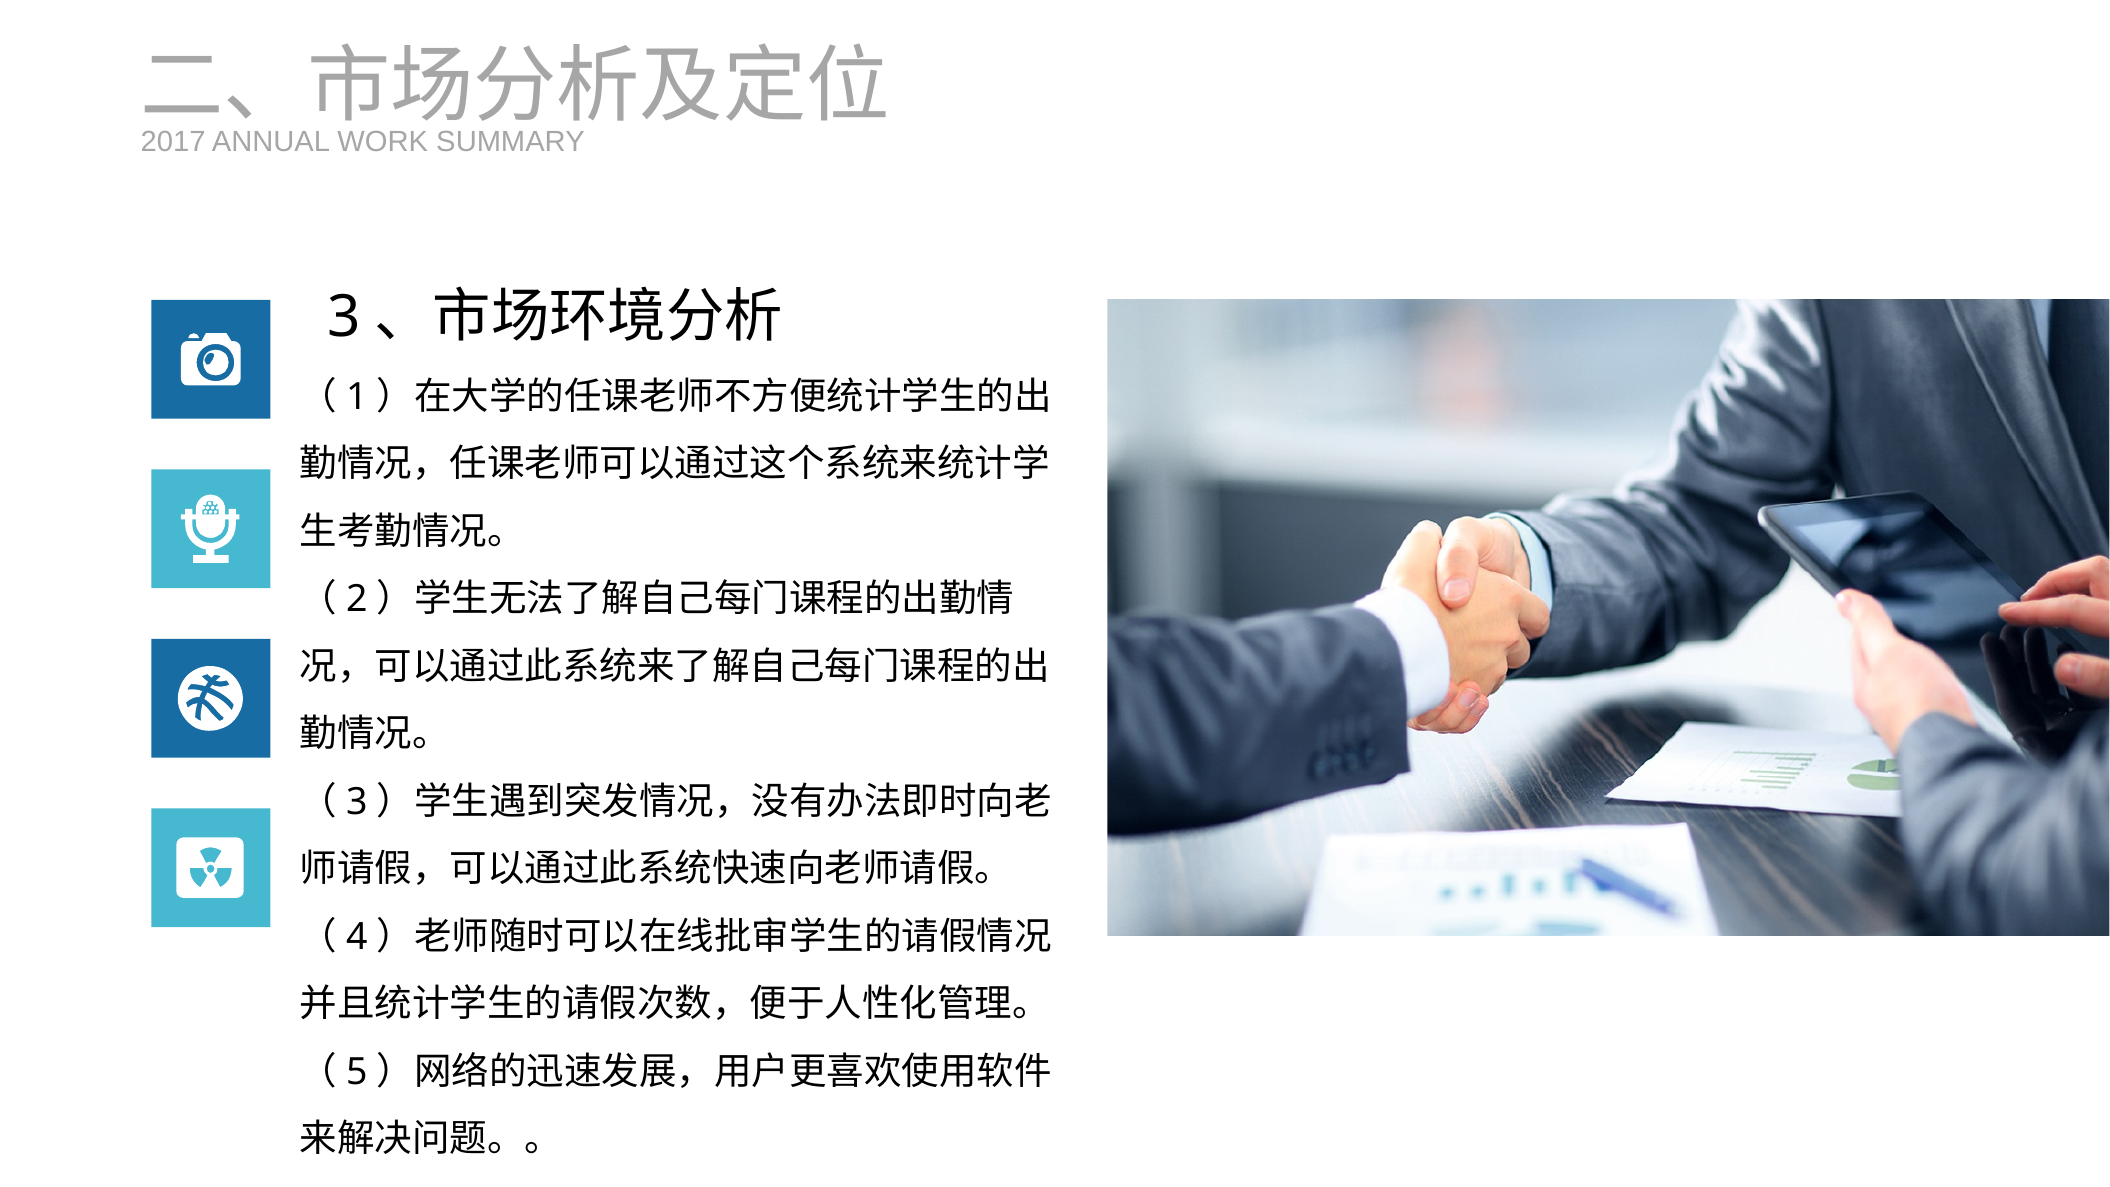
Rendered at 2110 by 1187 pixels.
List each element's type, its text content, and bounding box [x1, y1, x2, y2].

text_box [1106, 299, 2110, 936]
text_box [151, 299, 271, 419]
text_box 3、市场环境分析 [312, 243, 1036, 349]
text_box 二、市场分析及定位 [140, 31, 1124, 132]
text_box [151, 808, 271, 928]
text_box 2017 ANNUAL WORK SUMMARY [140, 122, 602, 158]
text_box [151, 638, 271, 758]
text_box （1）在大学的任课老师不方便统计学生的出勤情况，任课老师可以通过这个系统来统计学生考勤情况。 （2）学生无法了解自己每门课程的出勤情况，可以通过此系统来了解自己每门课程的出勤情况。 （3）学生遇到突发情况，没有办法即时向老师请假，可以通过此系统快速向老师请假。 （4）老师随时可以在线批审学生的请假情况并且统计学生的请假次数，便于人性化管理。 （5）网络的迅速发展，用户更喜欢使用软件来解决问题。。 [299, 349, 1078, 1160]
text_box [151, 469, 271, 589]
